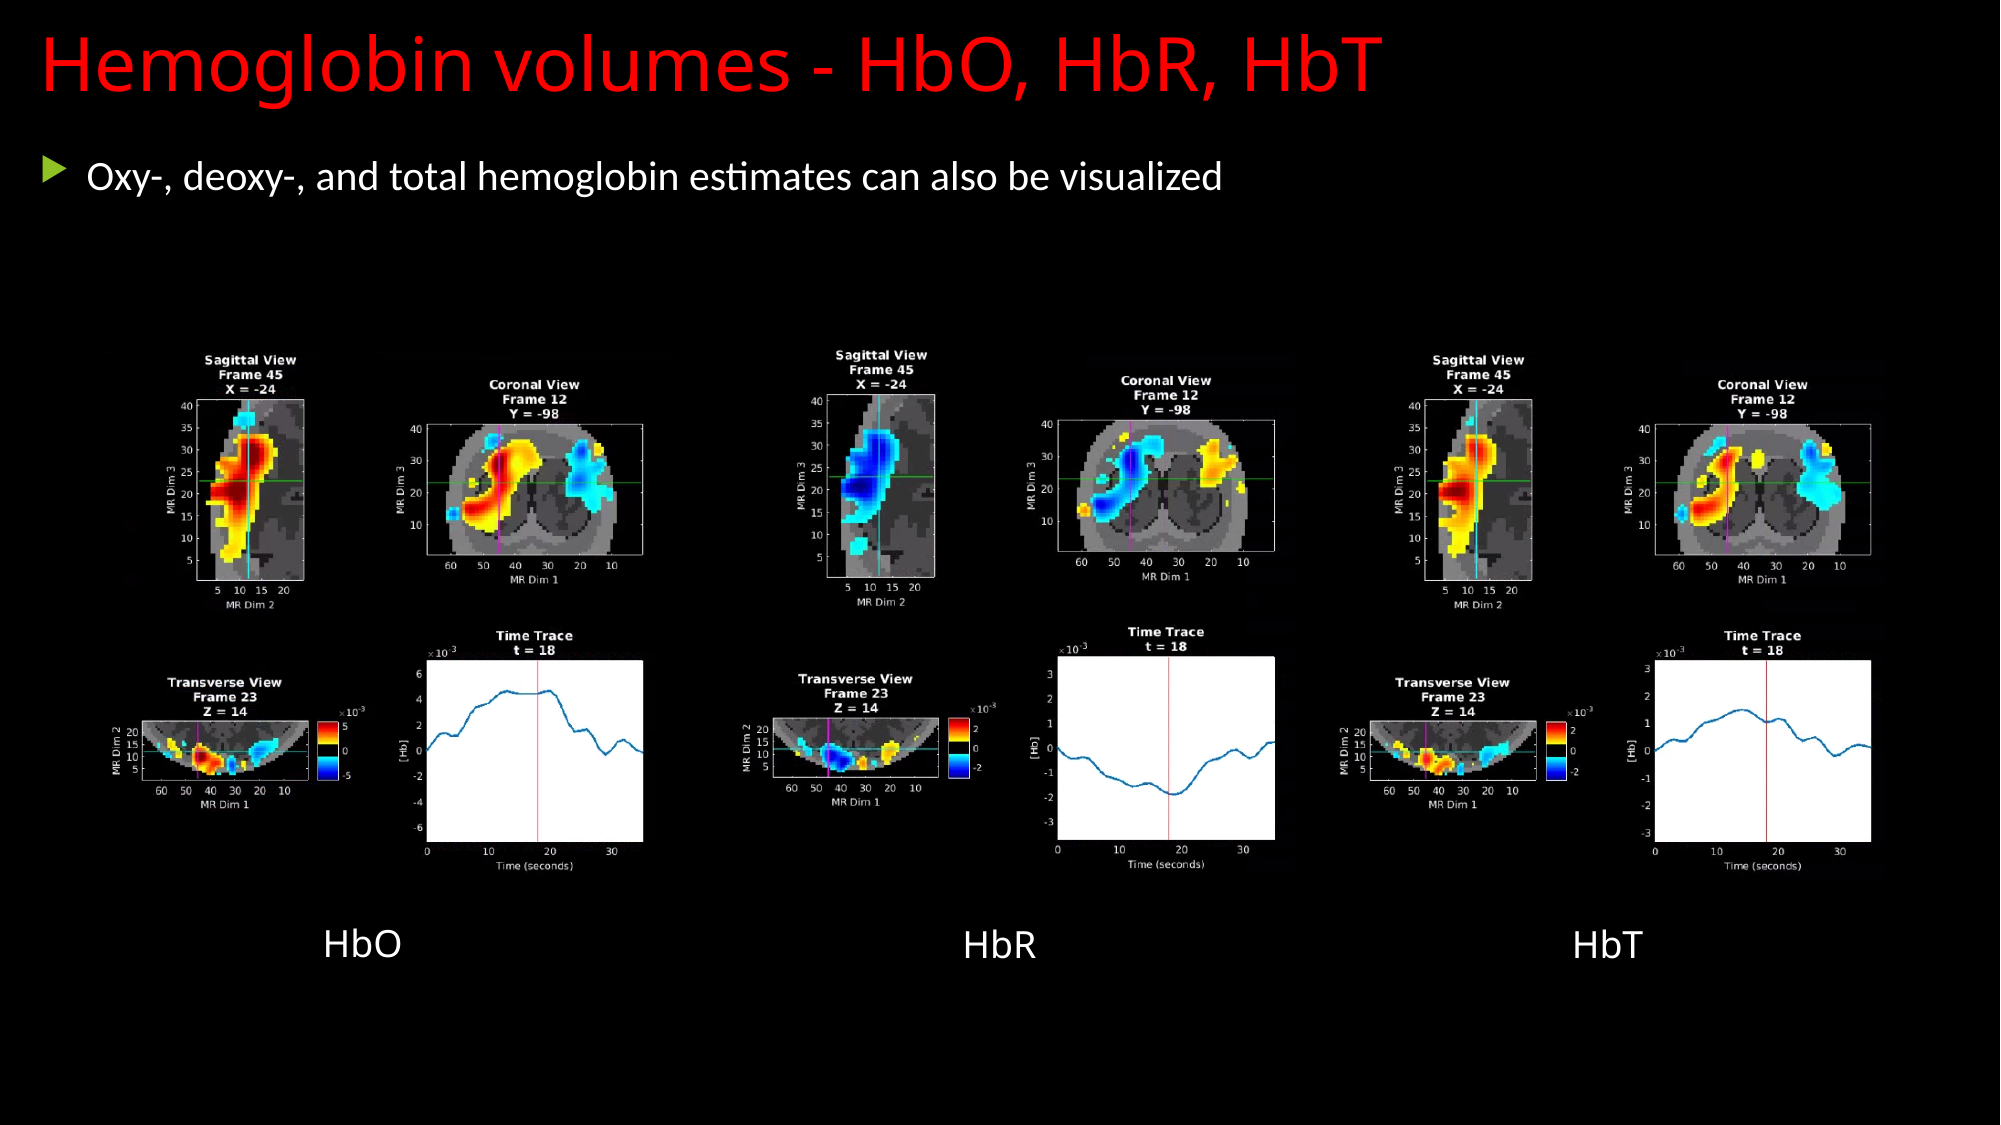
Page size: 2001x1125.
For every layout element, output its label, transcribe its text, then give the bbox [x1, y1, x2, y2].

picture [1330, 351, 1885, 884]
text_box HbO [281, 912, 444, 972]
title Hemoglobin volumes - HbO, HbR, HbT [24, 9, 1435, 226]
text_box HbT [1459, 913, 1756, 974]
list Oxy-, deoxy-, and total hemoglobin estimates can also be visualized [24, 141, 1392, 256]
picture [729, 347, 1296, 884]
picture [93, 351, 670, 883]
text_box HbR [851, 913, 1148, 974]
